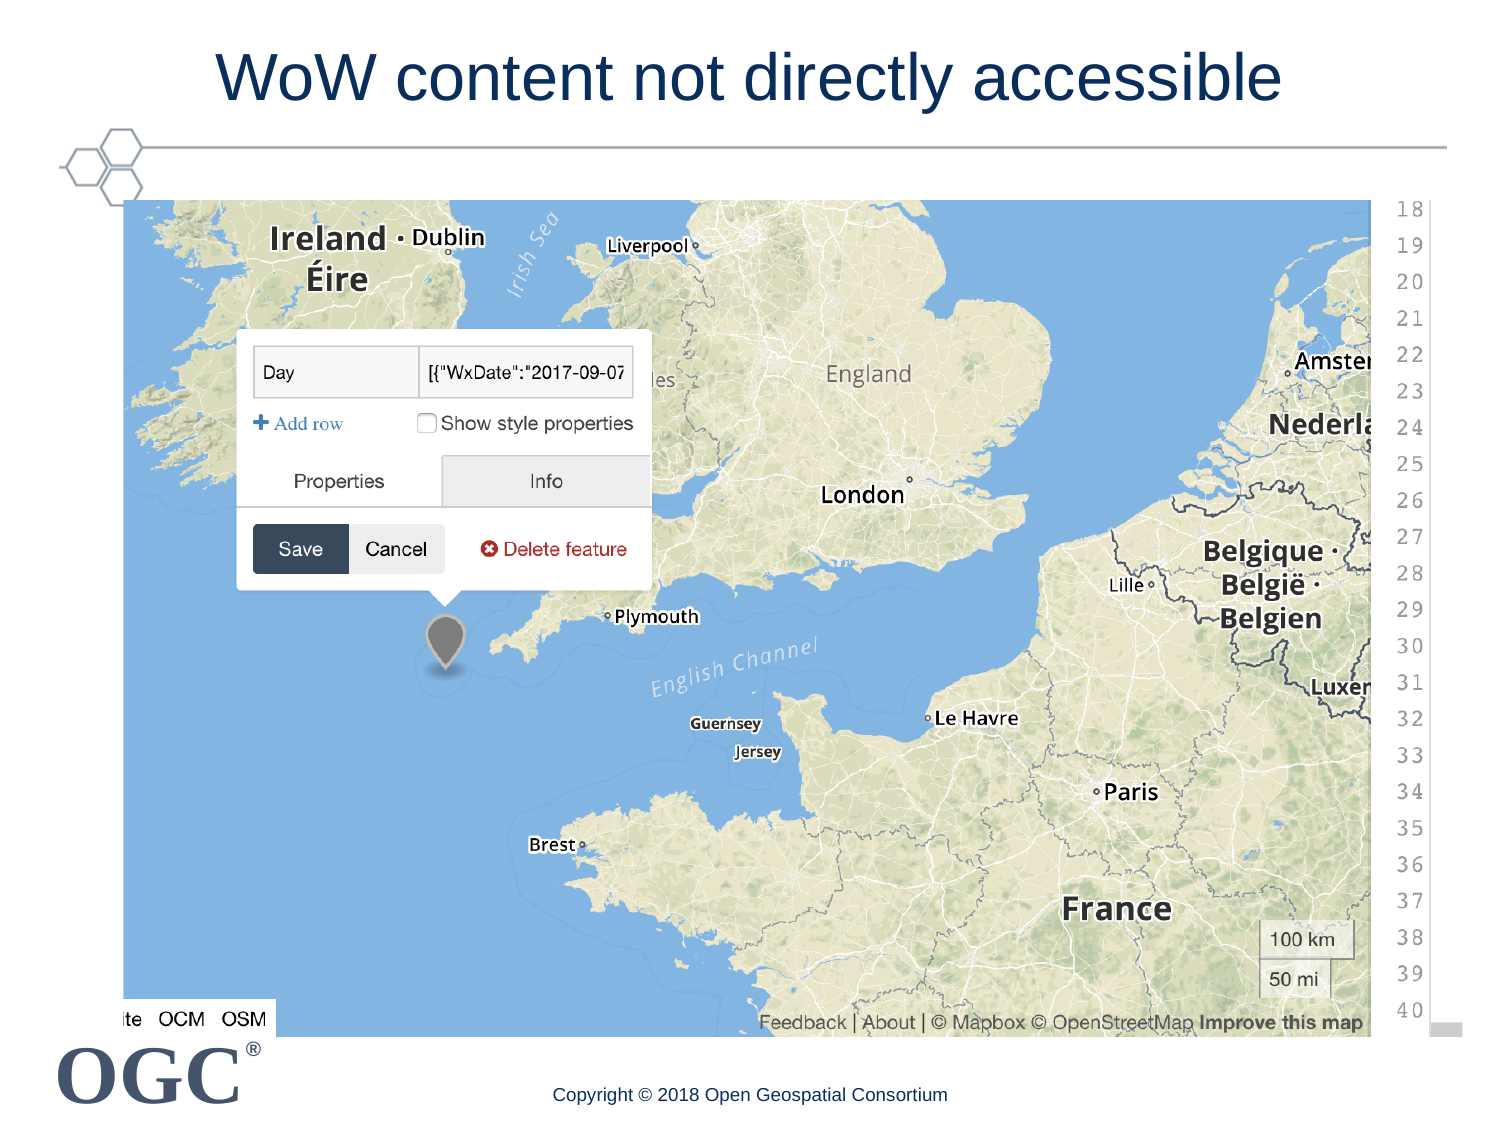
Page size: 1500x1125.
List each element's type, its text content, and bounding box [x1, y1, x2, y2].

footer Copyright © 2018 Open Geospatial Consortium [487, 1074, 1013, 1113]
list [123, 199, 1463, 1037]
picture [59, 136, 1447, 208]
title WoW content not directly accessible [37, 22, 1463, 136]
